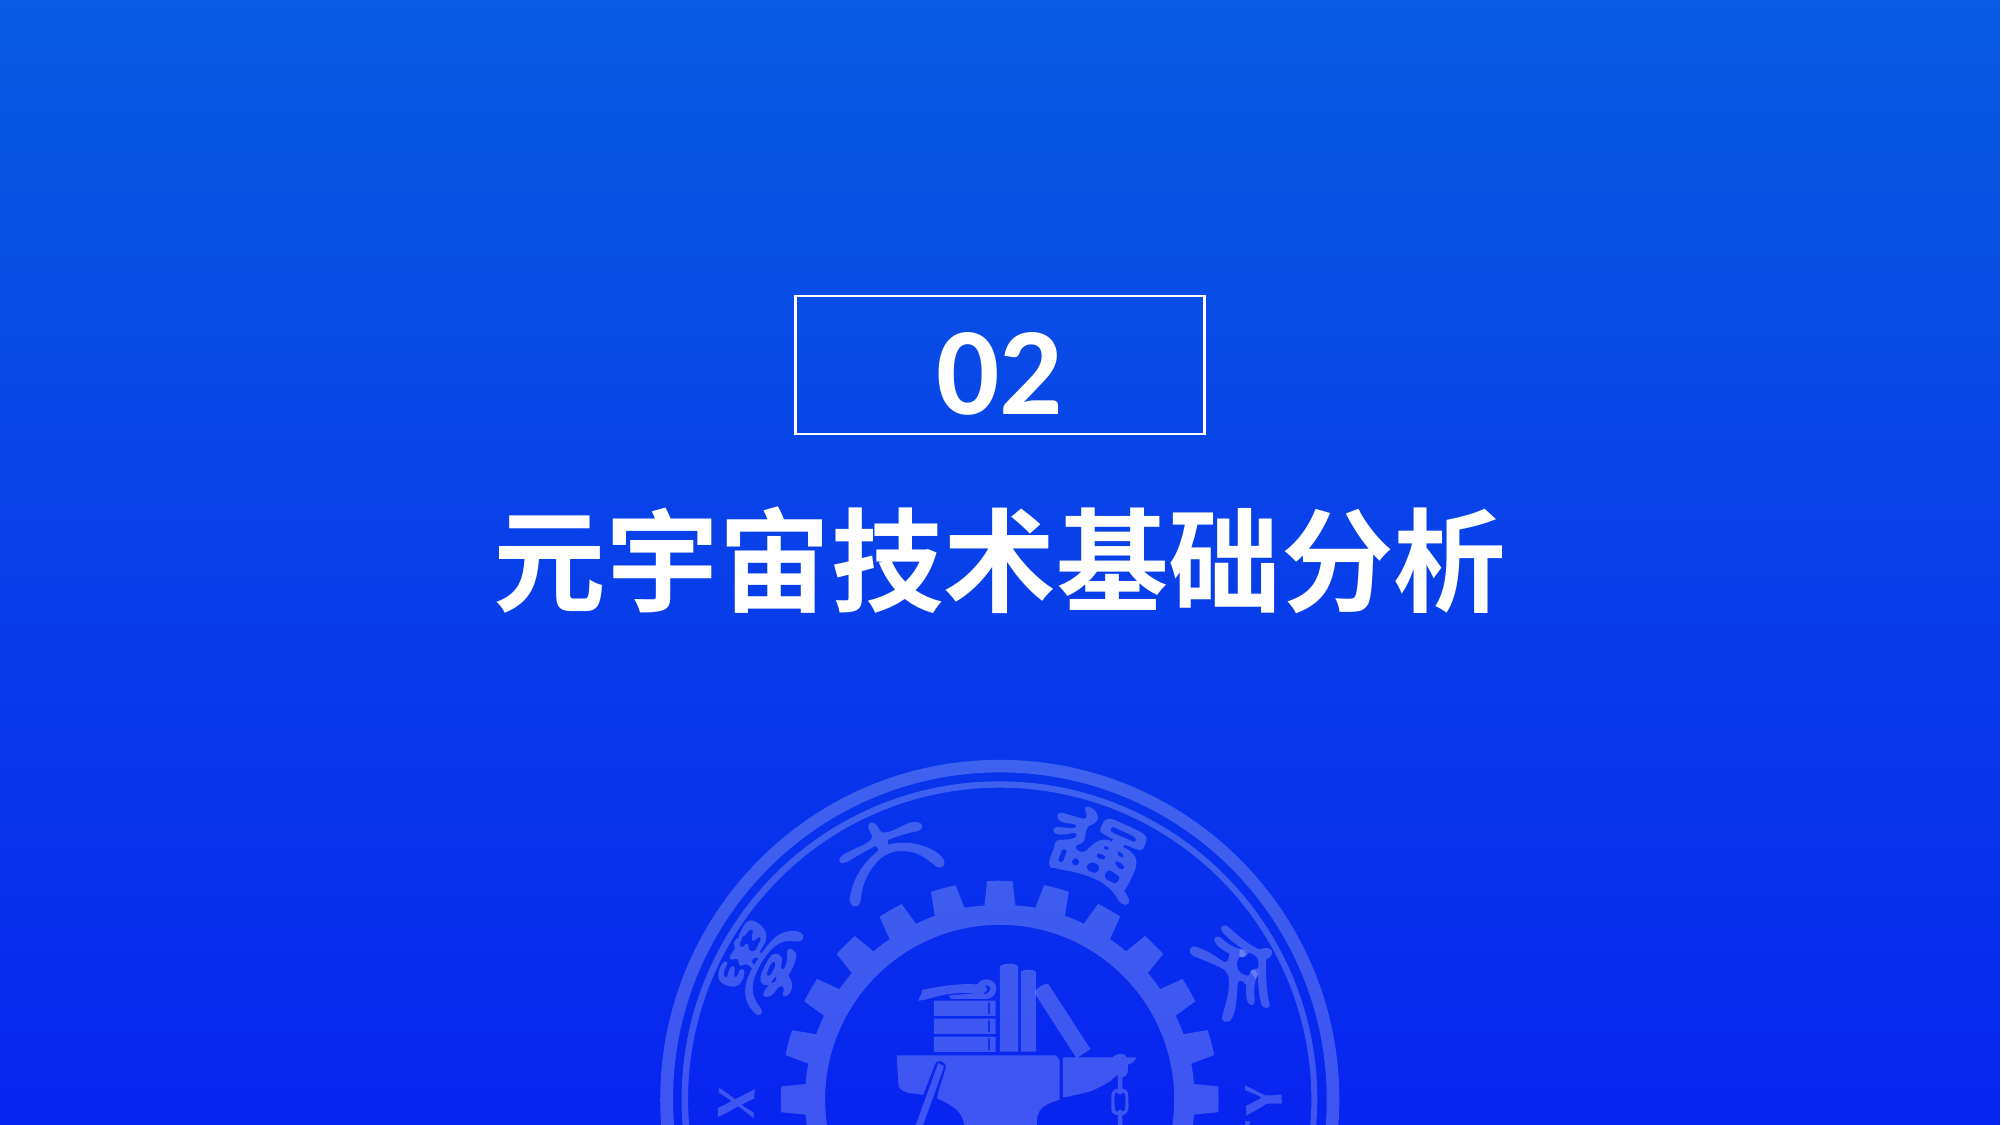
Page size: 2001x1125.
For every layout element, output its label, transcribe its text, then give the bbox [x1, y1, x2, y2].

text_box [660, 760, 1340, 1125]
text_box 02 [794, 295, 1206, 435]
text_box 元宇宙技术基础分析 [478, 483, 1522, 634]
